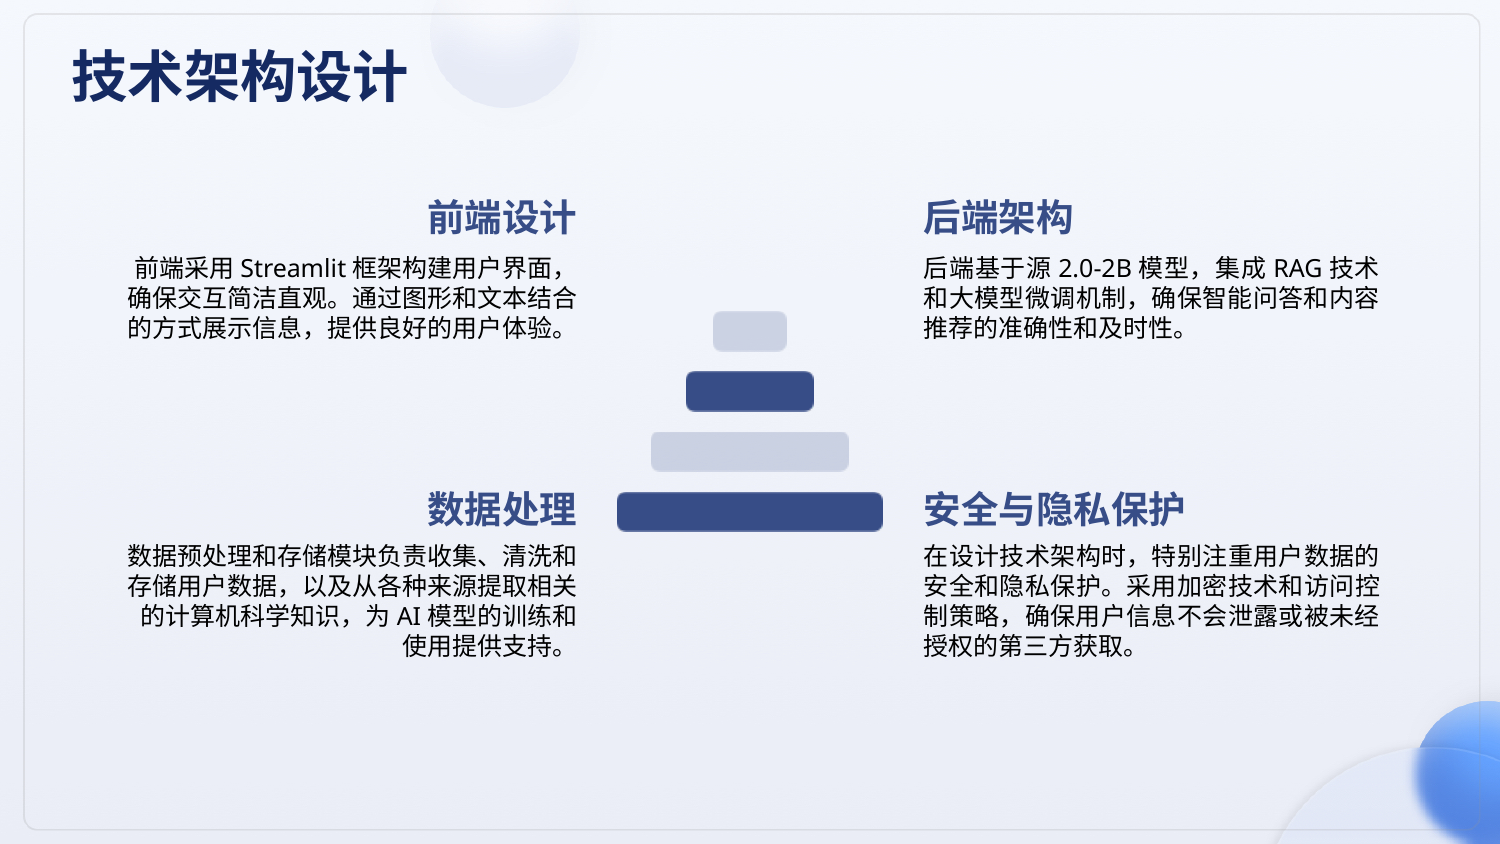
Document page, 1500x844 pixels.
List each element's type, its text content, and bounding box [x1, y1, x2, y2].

picture [0, 0, 1500, 844]
text_box 安全与隐私保护 [908, 464, 1403, 547]
text_box 后端基于源2.0-2B模型，集成RAG技术和大模型微调机制，确保智能问答和内容推荐的准确性和及时性。 [908, 236, 1396, 358]
text_box 数据预处理和存储模块负责收集、清洗和存储用户数据，以及从各种来源提取相关的计算机科学知识，为AI模型的训练和使用提供支持。 [105, 525, 593, 677]
text_box 技术架构设计 [55, 16, 1452, 124]
text_box 在设计技术架构时，特别注重用户数据的安全和隐私保护。采用加密技术和访问控制策略，确保用户信息不会泄露或被未经授权的第三方获取。 [908, 525, 1396, 677]
text_box 数据处理 [97, 464, 593, 547]
text_box 后端架构 [908, 172, 1403, 255]
text_box 前端采用Streamlit框架构建用户界面，确保交互简洁直观。通过图形和文本结合的方式展示信息，提供良好的用户体验。 [105, 236, 593, 358]
text_box 前端设计 [97, 172, 593, 255]
